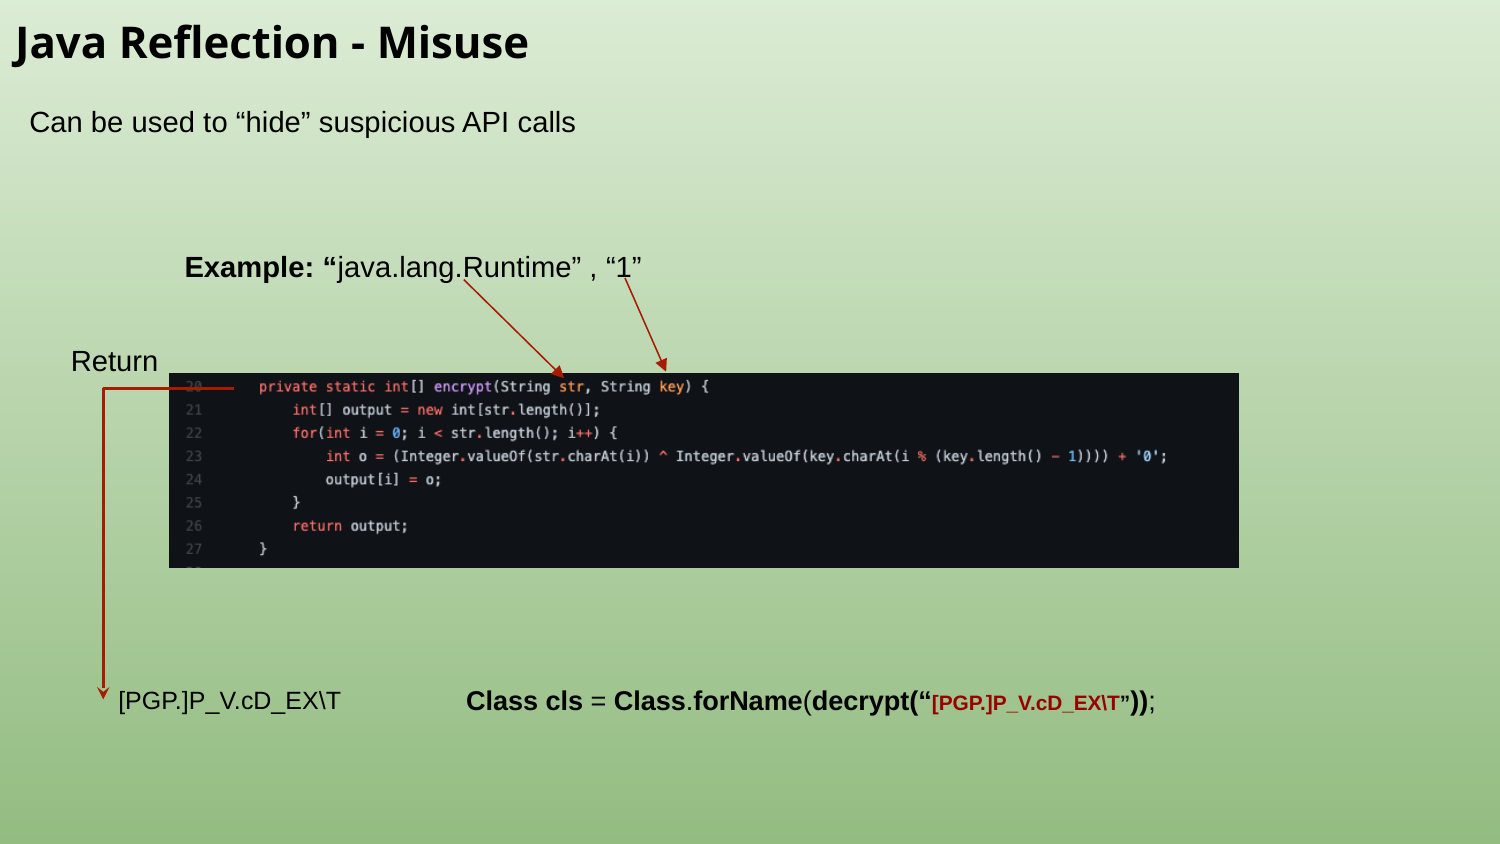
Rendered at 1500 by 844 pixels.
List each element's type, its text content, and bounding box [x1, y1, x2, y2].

text_box Class cls = Class.forName(decrypt(“[PGP.]P_V.cD_EX\T”)); [451, 668, 1323, 731]
text_box [PGP.]P_V.cD_EX\T [103, 669, 369, 730]
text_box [624, 277, 667, 372]
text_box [463, 279, 565, 379]
text_box Return [55, 322, 209, 393]
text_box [12, 478, 325, 610]
text_box Java Reflection - Misuse [0, 0, 1219, 83]
text_box Example: “java.lang.Runtime” , “1” [169, 228, 1015, 299]
text_box Can be used to “hide” suspicious API calls [14, 83, 859, 154]
picture [169, 373, 1239, 568]
